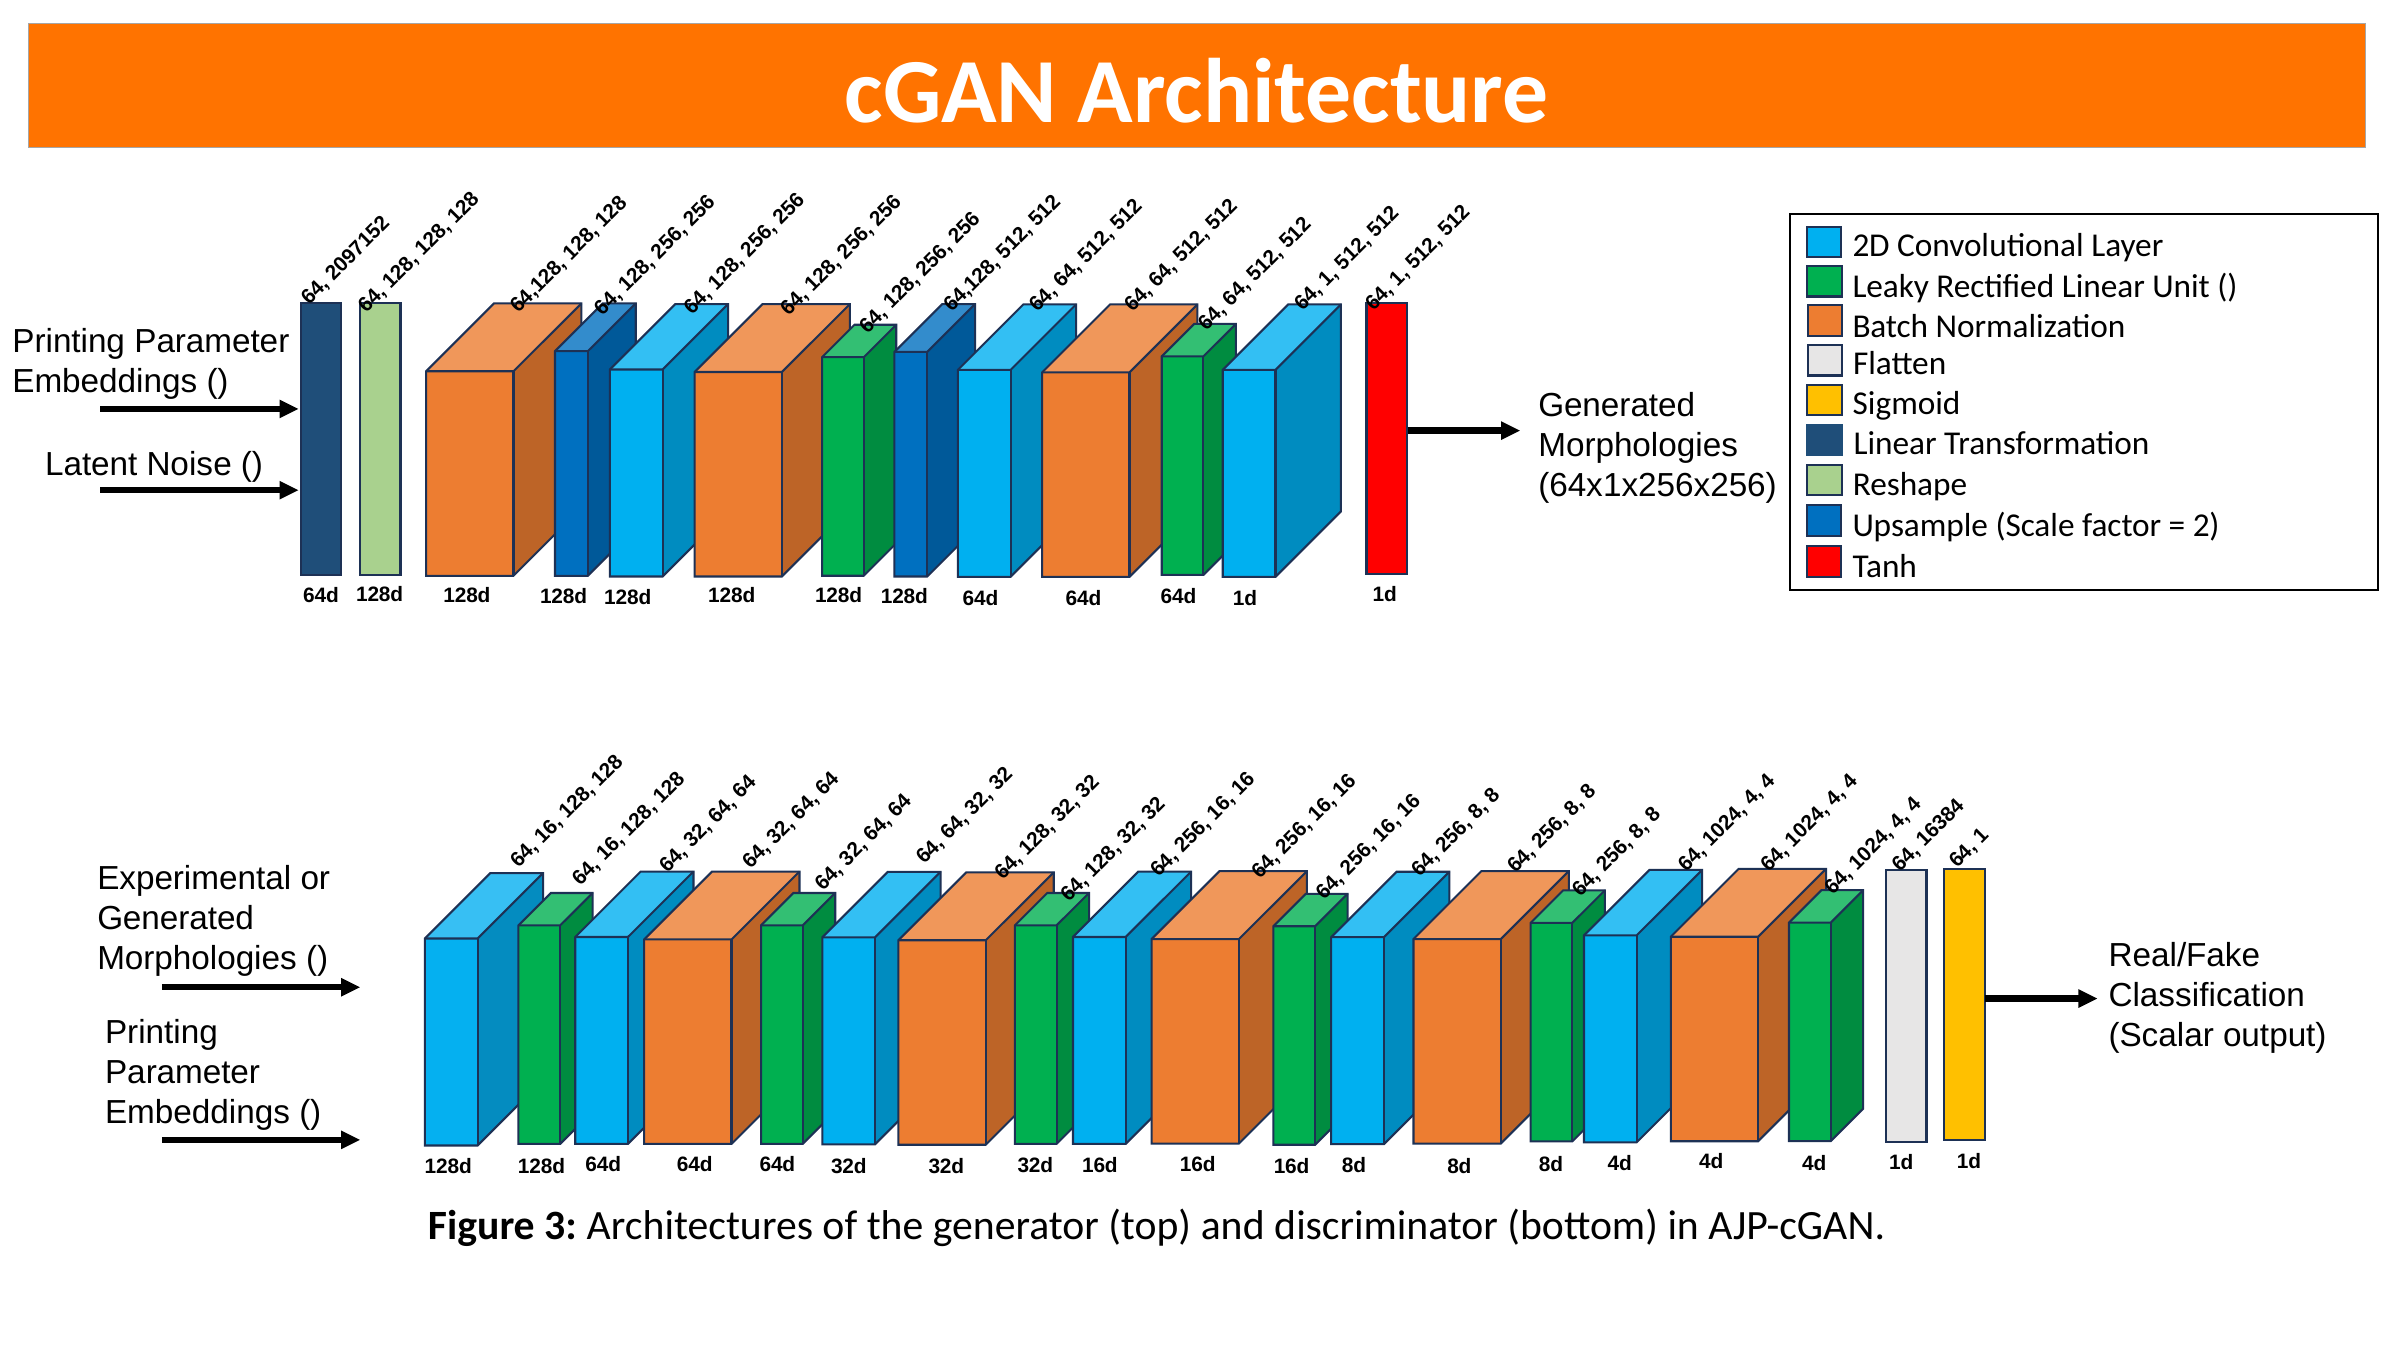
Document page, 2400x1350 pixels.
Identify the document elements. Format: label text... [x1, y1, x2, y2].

text_box cGAN Architecture [28, 23, 2366, 148]
text_box [517, 891, 594, 1144]
text_box 64d [1144, 577, 1213, 616]
text_box 1d [1213, 577, 1277, 617]
text_box 64, 64, 512, 512 [1102, 176, 1257, 303]
text_box [1669, 867, 1806, 1143]
text_box [574, 870, 695, 1143]
text_box [643, 870, 801, 1145]
text_box [1412, 870, 1552, 1145]
text_box 64, 256, 16, 16 [1128, 749, 1275, 897]
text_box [300, 303, 1341, 577]
text_box 32d [815, 1144, 883, 1185]
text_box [1789, 214, 2379, 594]
text_box 64, 1, 512, 512 [1272, 183, 1419, 303]
text_box 64, 16384 [1869, 776, 1984, 891]
text_box 64, 32, 64, 64 [792, 771, 931, 911]
text_box 64, 64, 512, 512 [1194, 195, 1331, 303]
text_box 64, 64, 32, 32 [893, 744, 1033, 884]
text_box 64, 32, 64, 64 [720, 749, 859, 889]
text_box Figure 3: Architectures of the generator (top) and discriminator (bottom) in AJP-cGAN. [0, 1190, 2400, 1256]
text_box 64, 1024, 4, 4 [1802, 775, 1935, 914]
text_box 64, 256, 8, 8 [1389, 765, 1520, 897]
text_box 64,128, 512, 512 [921, 172, 1080, 303]
text_box [423, 872, 545, 1144]
text_box 64, 128, 32, 32 [1038, 774, 1185, 922]
text_box 8d [1323, 1144, 1385, 1185]
text_box 4d [1587, 1142, 1653, 1182]
text_box 32d [912, 1145, 980, 1186]
text_box 64, 256, 8, 8 [1550, 785, 1681, 916]
text_box 1d [1937, 1140, 2001, 1181]
text_box 64, 1024, 4, 4 [1655, 752, 1795, 891]
text_box [1943, 868, 1986, 1140]
text_box 64d [743, 1143, 811, 1183]
text_box 64, 16, 128, 128 [550, 749, 705, 905]
text_box 64, 128, 128, 128 [337, 169, 499, 303]
text_box 64, 128, 256, 256 [664, 170, 825, 303]
text_box 1d [1871, 1141, 1931, 1182]
text_box [897, 871, 1055, 1146]
text_box 64, 128, 256, 256 [576, 172, 735, 303]
text_box 128d [341, 577, 419, 614]
text_box 128d [428, 577, 507, 615]
text_box 16d [1164, 1143, 1232, 1184]
text_box 64, 2097152 [278, 193, 409, 318]
text_box 32d [1001, 1144, 1069, 1185]
text_box 16d [1258, 1144, 1323, 1185]
text_box 128d [800, 577, 866, 615]
text_box 64d [569, 1143, 637, 1184]
text_box 128d [525, 577, 589, 616]
text_box 64d [661, 1143, 729, 1183]
text_box [1365, 302, 1408, 573]
text_box 64d [1038, 577, 1129, 617]
text_box 64, 16, 128, 128 [488, 732, 643, 888]
text_box [1272, 893, 1349, 1144]
text_box [1330, 870, 1451, 1145]
text_box 64, 256, 16, 16 [1293, 772, 1440, 919]
text_box 64, 256, 16, 16 [1229, 751, 1376, 899]
text_box 8d [1425, 1145, 1493, 1185]
text_box 128d [502, 1144, 581, 1185]
text_box 64, 32, 64, 64 [637, 752, 776, 892]
text_box 64d [288, 574, 359, 615]
text_box [1071, 870, 1193, 1144]
text_box 1d [1357, 573, 1413, 614]
text_box [760, 891, 821, 1143]
text_box Real/Fake Classification (Scalar output) [2093, 926, 2348, 1061]
text_box 64d [945, 577, 1016, 617]
text_box [1529, 889, 1606, 1143]
text_box 64, 1 [1926, 805, 2009, 888]
text_box 64, 128, 256, 256 [762, 172, 921, 303]
text_box 128d [589, 577, 668, 617]
text_box 64, 1, 512, 512 [1343, 183, 1490, 330]
text_box 64, 64, 512, 512 [1007, 176, 1162, 303]
text_box 128d [866, 577, 944, 616]
text_box 64, 256, 8, 8 [1485, 762, 1616, 893]
text_box [1150, 870, 1308, 1145]
text_box Generated Morphologies (64x1x256x256) [1523, 376, 1789, 511]
text_box 64, 1024, 4, 4 [1738, 752, 1877, 891]
text_box 64, 128, 256, 256 [858, 189, 1000, 303]
text_box 8d [1517, 1143, 1585, 1184]
text_box [1885, 869, 1928, 1141]
text_box 128d [693, 577, 771, 614]
text_box 64,128, 128, 128 [489, 173, 647, 303]
text_box 64, 128, 32, 32 [972, 752, 1119, 900]
text_box 4d [1673, 1140, 1749, 1180]
text_box [821, 870, 942, 1144]
text_box [1013, 897, 1071, 1144]
text_box [1787, 889, 1865, 1141]
text_box 16d [1064, 1144, 1136, 1184]
text_box [1582, 868, 1683, 1144]
text_box 4d [1781, 1141, 1847, 1182]
text_box 128d [409, 1144, 497, 1185]
